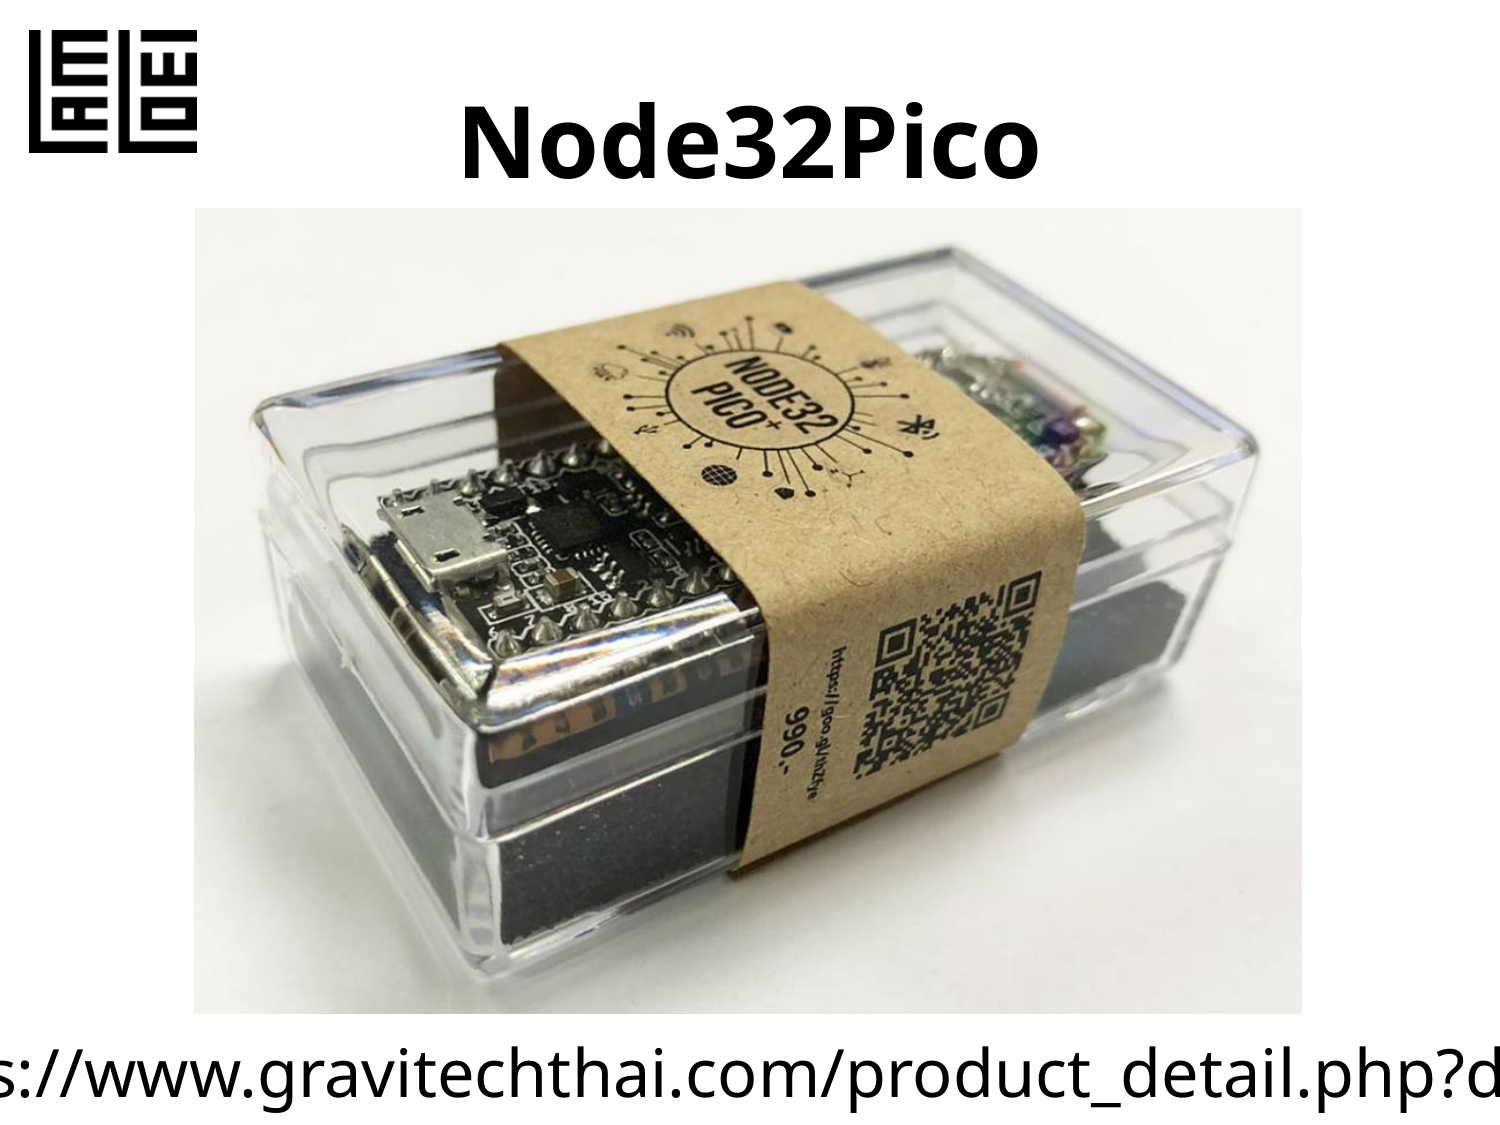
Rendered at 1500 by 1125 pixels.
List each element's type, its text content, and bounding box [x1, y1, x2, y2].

picture [29, 30, 197, 153]
title Node32Pico [75, 45, 1425, 233]
picture [194, 207, 1302, 1015]
text_box https://www.gravitechthai.com/product_detail.php?d=2273 [0, 1023, 1500, 1118]
